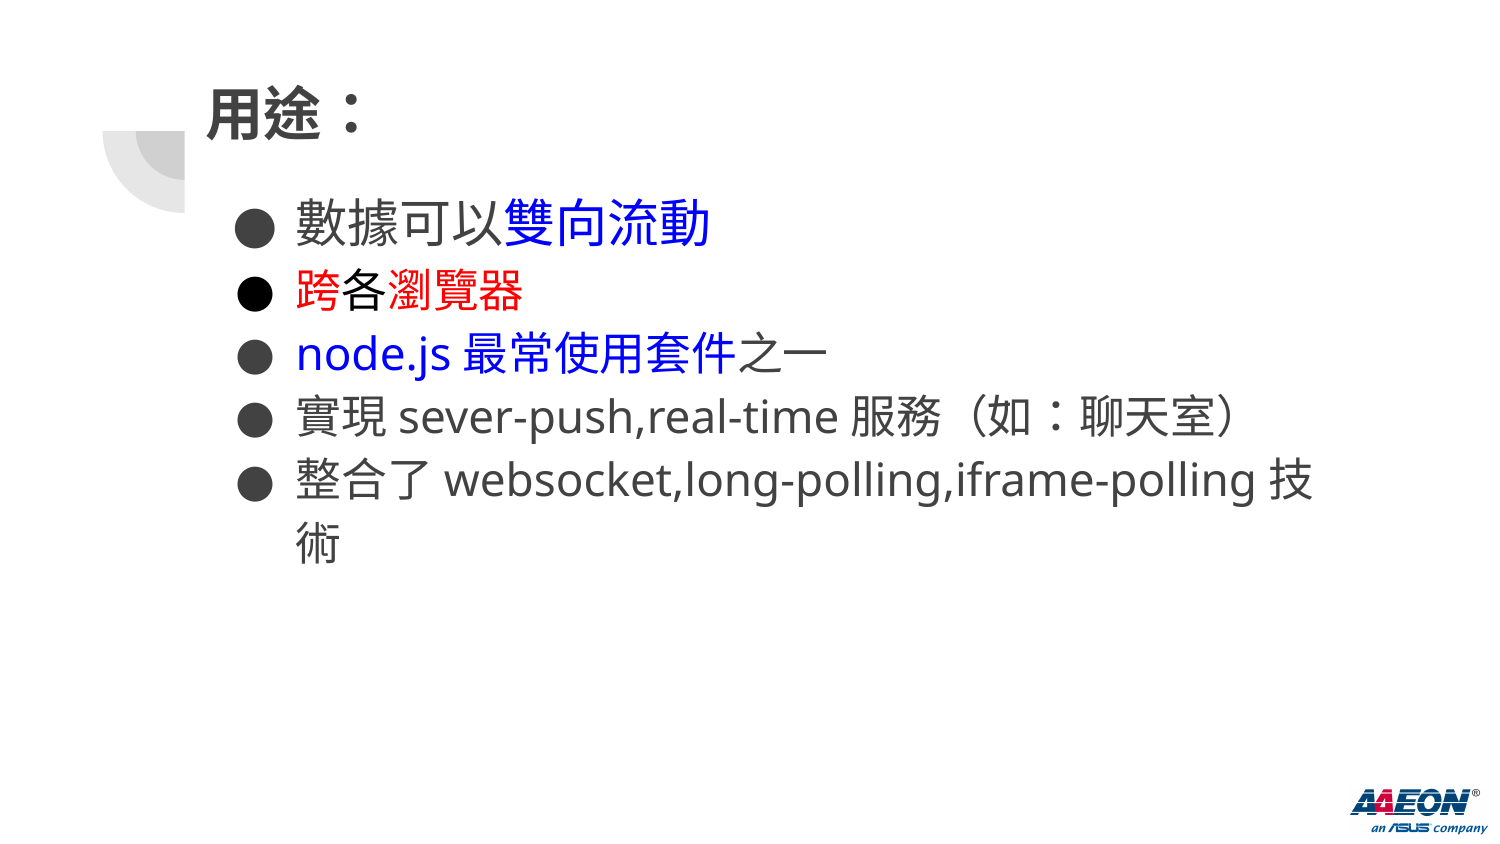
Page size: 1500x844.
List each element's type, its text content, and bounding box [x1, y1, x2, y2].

list 數據可以雙向流動 跨各瀏覽器 node.js最常使用套件之一 實現sever-push,real-time服務（如：聊天室） 整合了websocket,long-polling,iframe-polling技術 [205, 166, 1359, 584]
picture [1348, 787, 1489, 836]
title 用途： [190, 61, 1344, 226]
